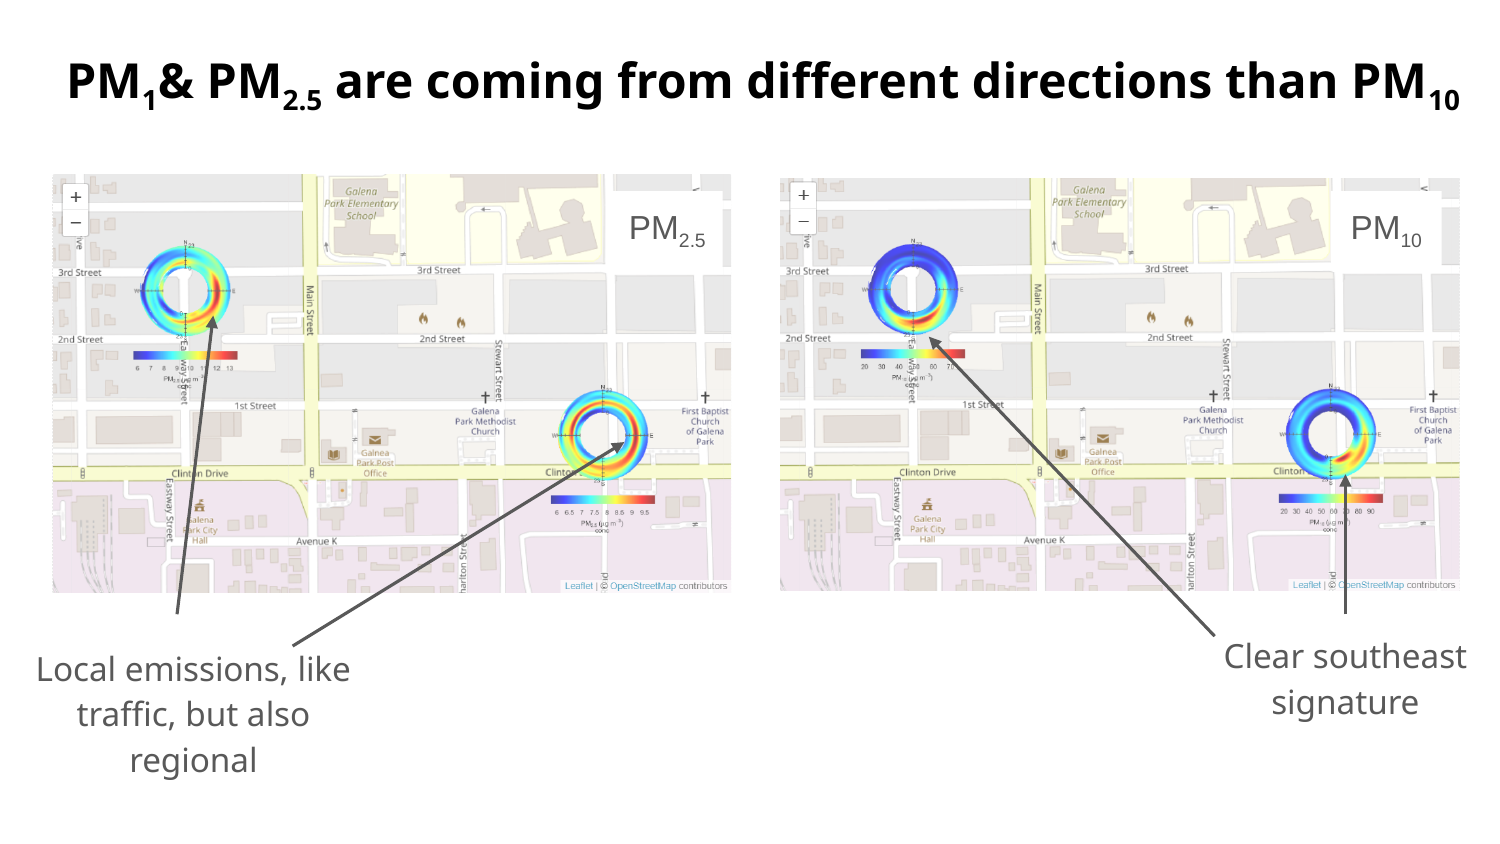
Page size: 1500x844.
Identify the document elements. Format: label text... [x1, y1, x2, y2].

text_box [928, 336, 1215, 637]
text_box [176, 315, 214, 615]
picture [50, 174, 732, 594]
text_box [292, 441, 625, 647]
picture [779, 178, 1461, 592]
text_box Clear southeast signature [1203, 614, 1488, 736]
text_box Local emissions, like traffic, but also regional [0, 626, 390, 795]
title PM1& PM2.5 are coming from different directions than PM10 [51, 35, 1488, 130]
